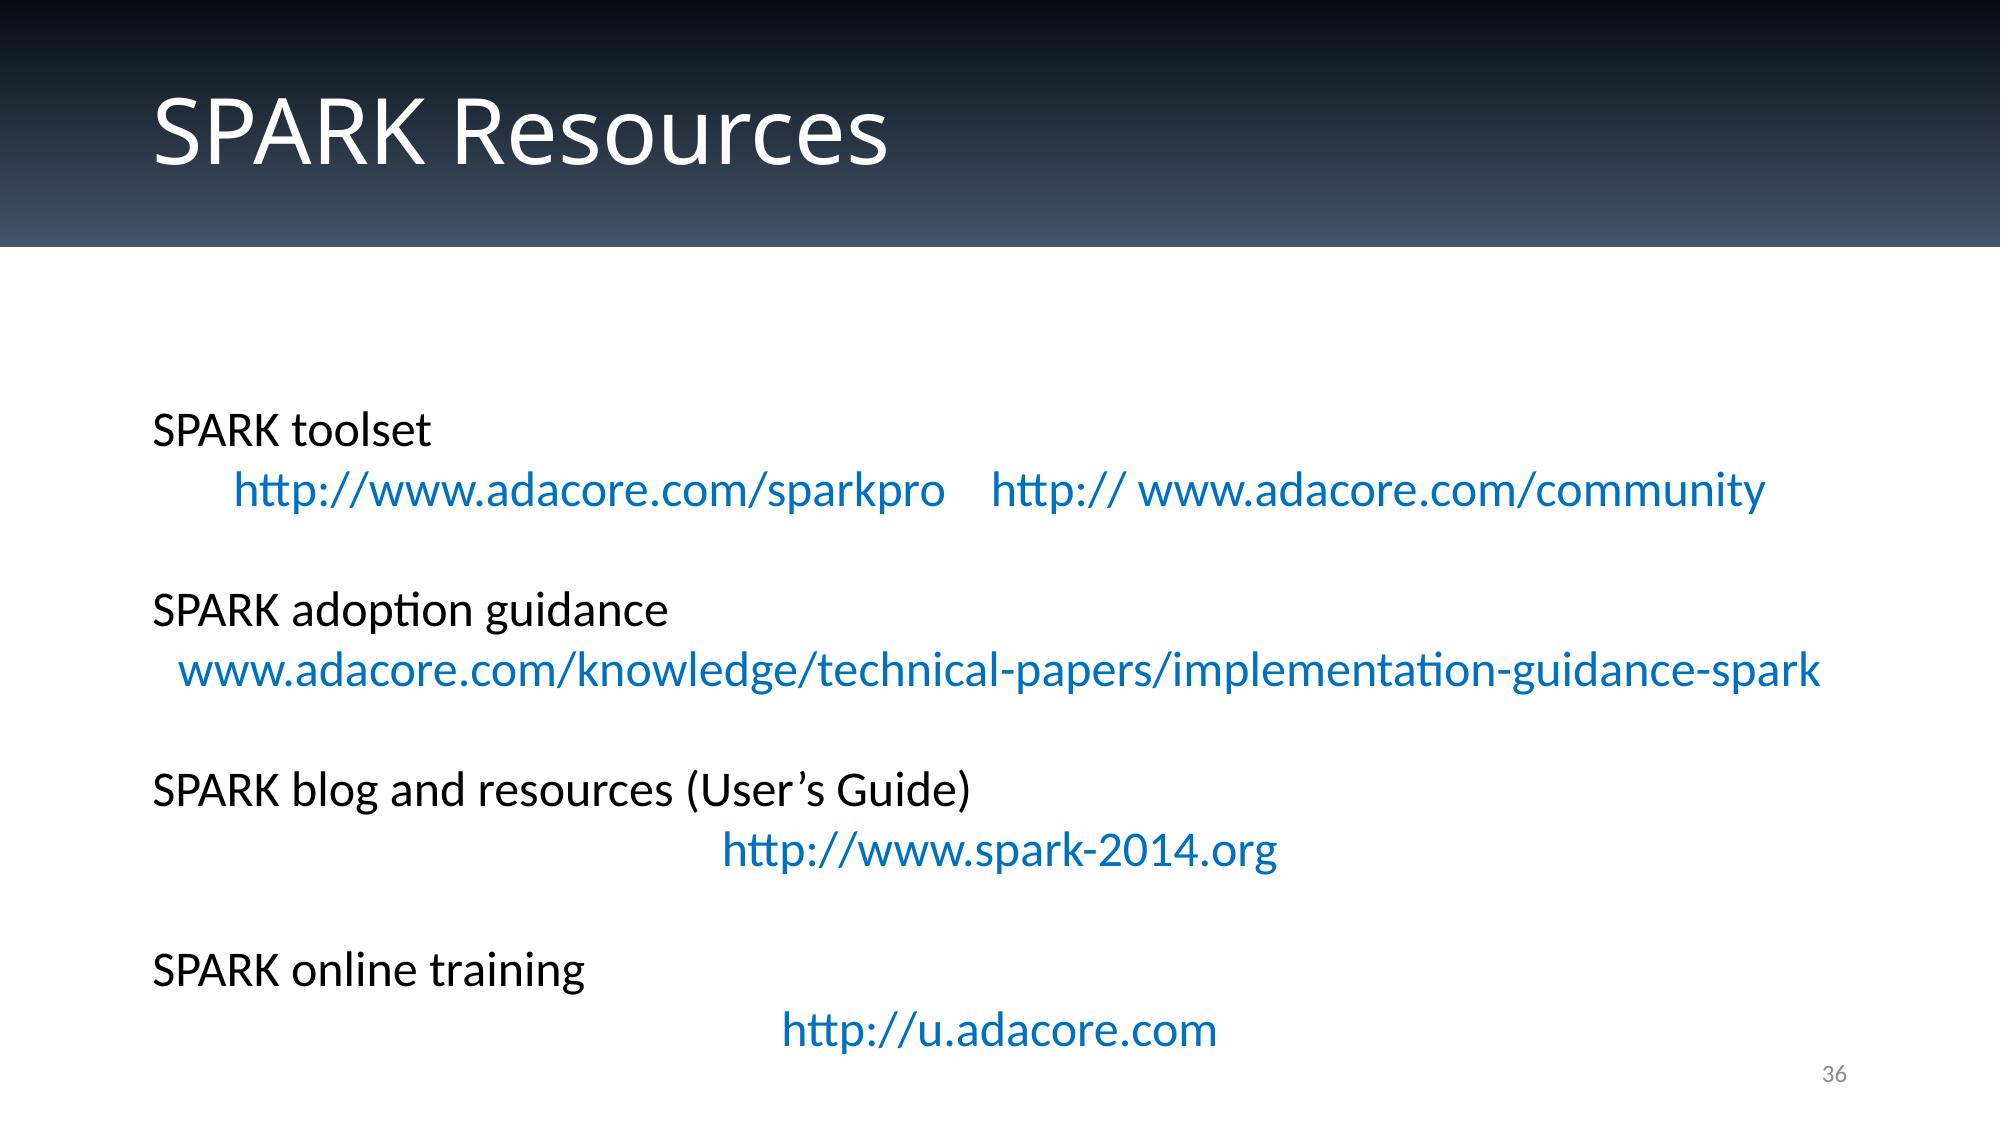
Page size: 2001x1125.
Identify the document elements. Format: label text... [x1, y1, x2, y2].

title SPARK Resources [137, 59, 1863, 209]
list SPARK toolset http://www.adacore.com/sparkpro http:// www.adacore.com/community SPARK adoption guidance www.adacore.com/knowledge/technical-papers/implementation-guidance-spark SPARK blog and resources (User’s Guide) http://www.spark-2014.org SPARK online training http://u.adacore.com [137, 388, 1863, 1103]
slide_number 36 [1412, 1042, 1863, 1103]
